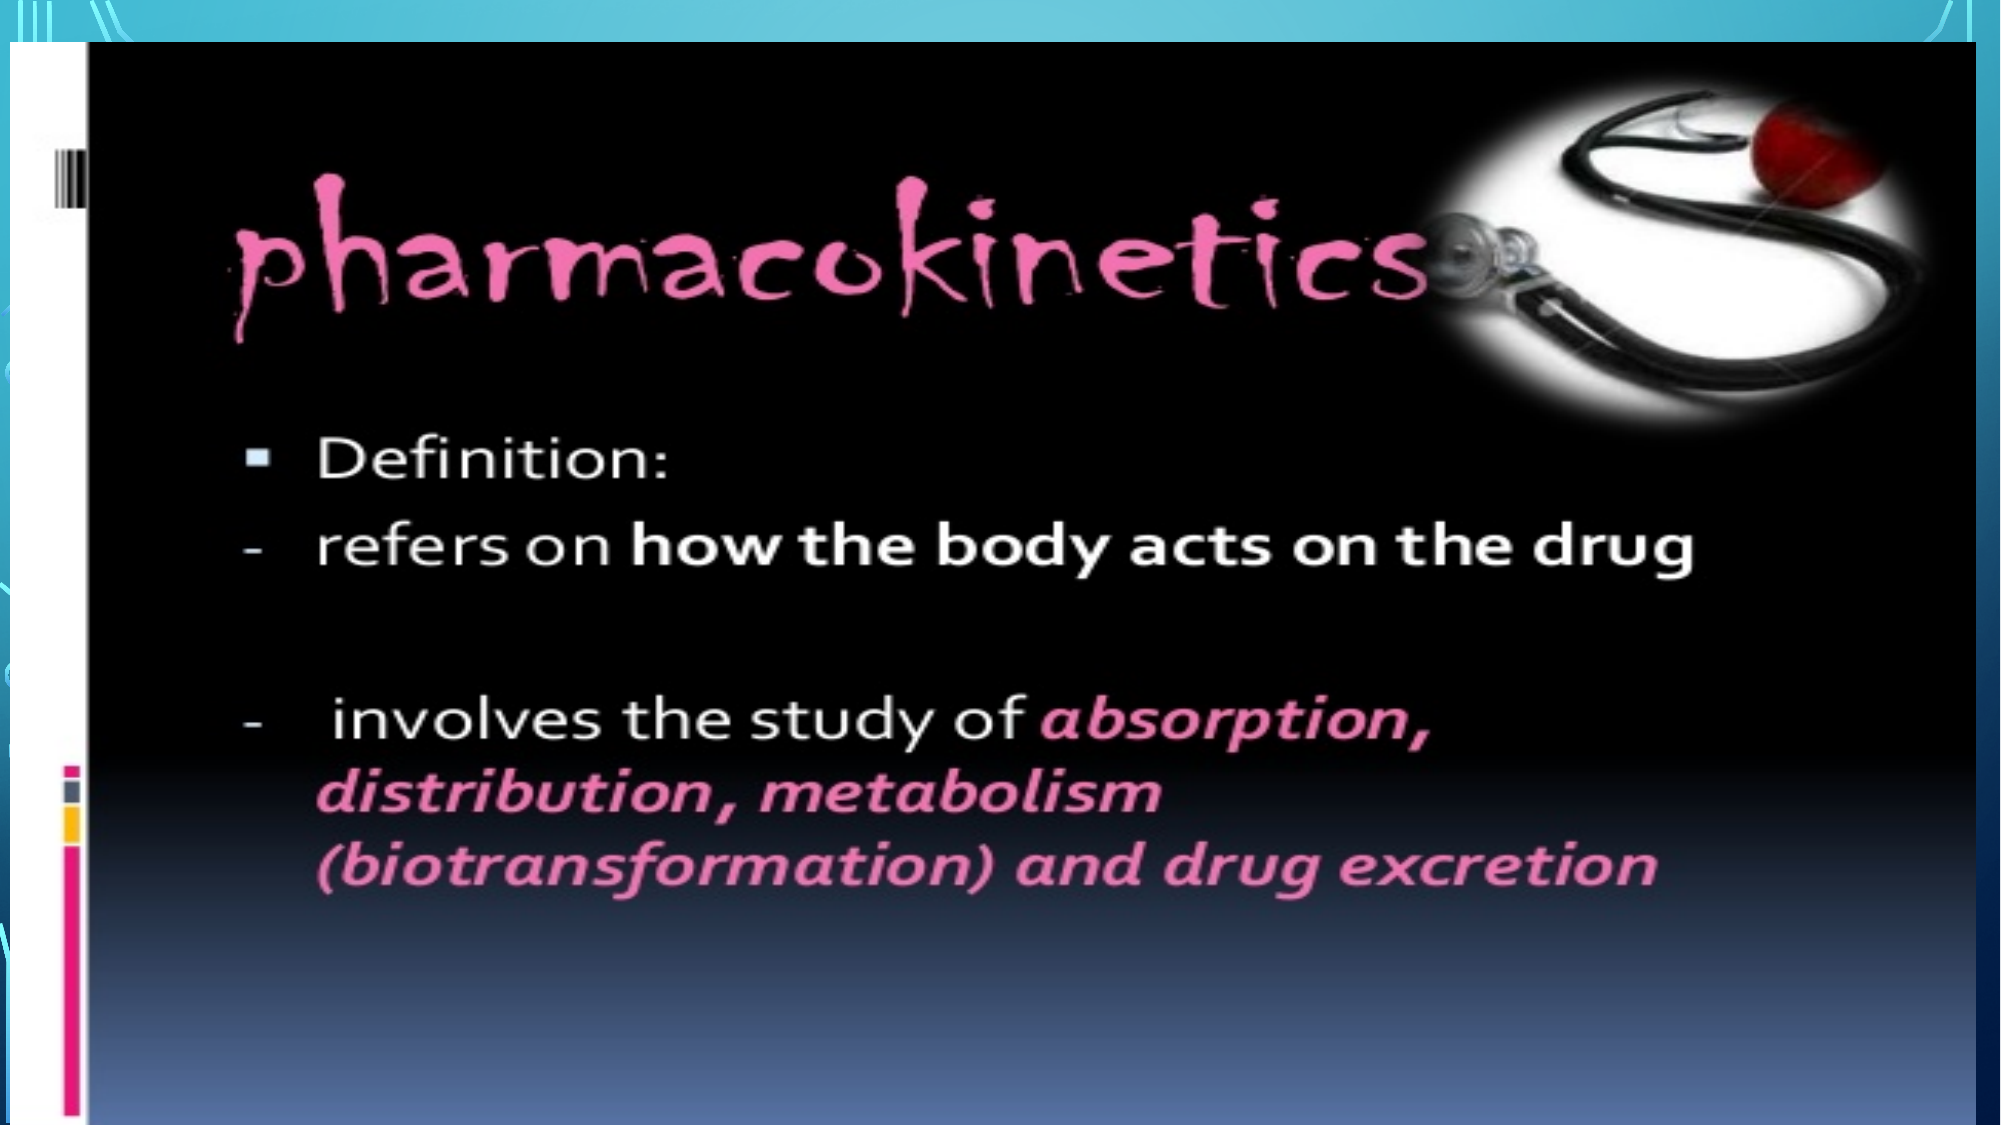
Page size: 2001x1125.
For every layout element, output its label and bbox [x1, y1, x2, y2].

list [9, 41, 1976, 1125]
